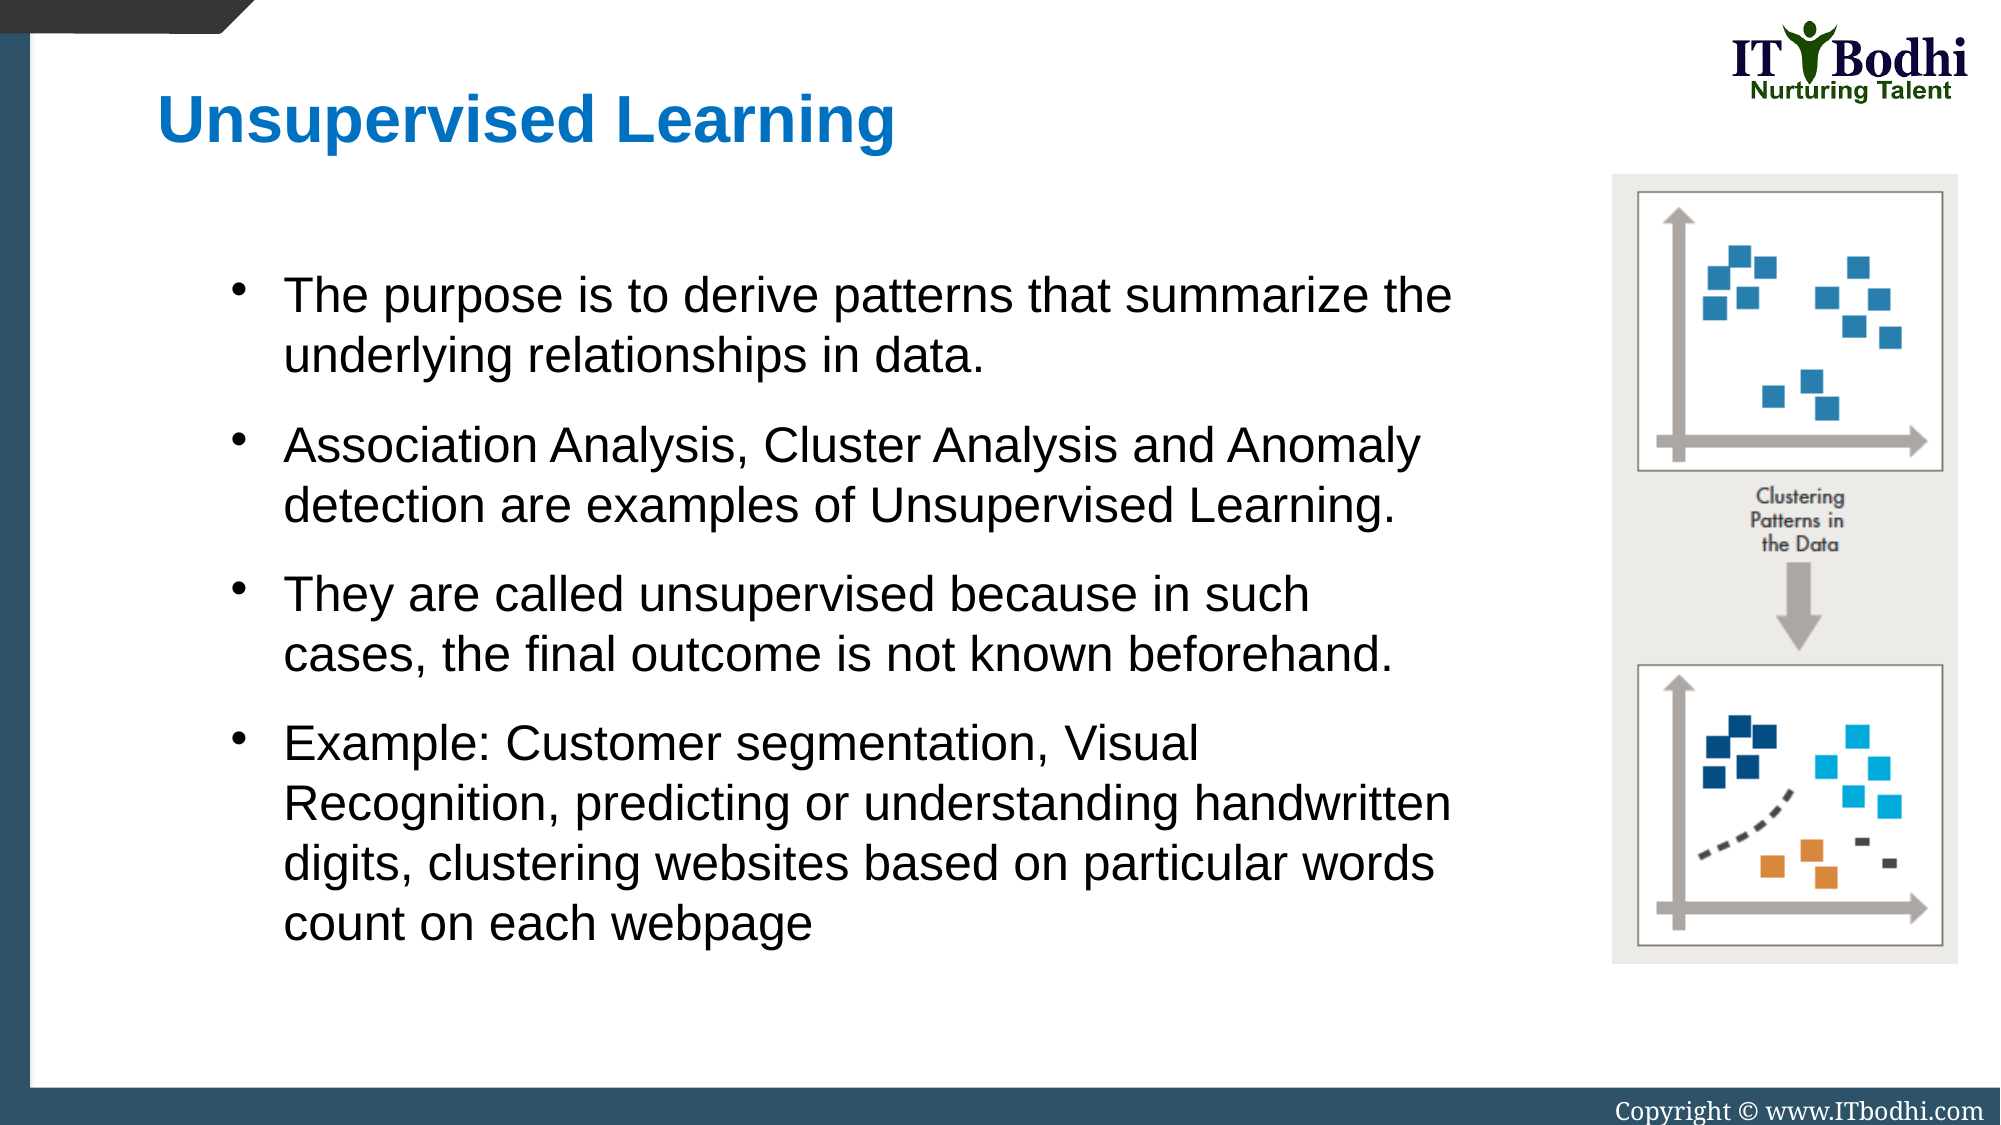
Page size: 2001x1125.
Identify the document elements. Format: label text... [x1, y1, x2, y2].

text_box Unsupervised Learning [142, 68, 918, 157]
text_box The purpose is to derive patterns that summarize the underlying relationships in data. Association Analysis, Cluster Analysis and Anomaly detection are examples of Unsupervised Learning. They are called unsupervised because in such cases, the final outcome is not known beforehand. Example: Customer segmentation, Visual Recognition, predicting or understanding handwritten digits, clustering websites based on particular words count on each webpage [212, 262, 1467, 915]
picture [1724, 15, 1976, 113]
picture [1612, 174, 1958, 964]
text_box Copyright © www.ITbodhi.com [0, 1087, 2000, 1125]
